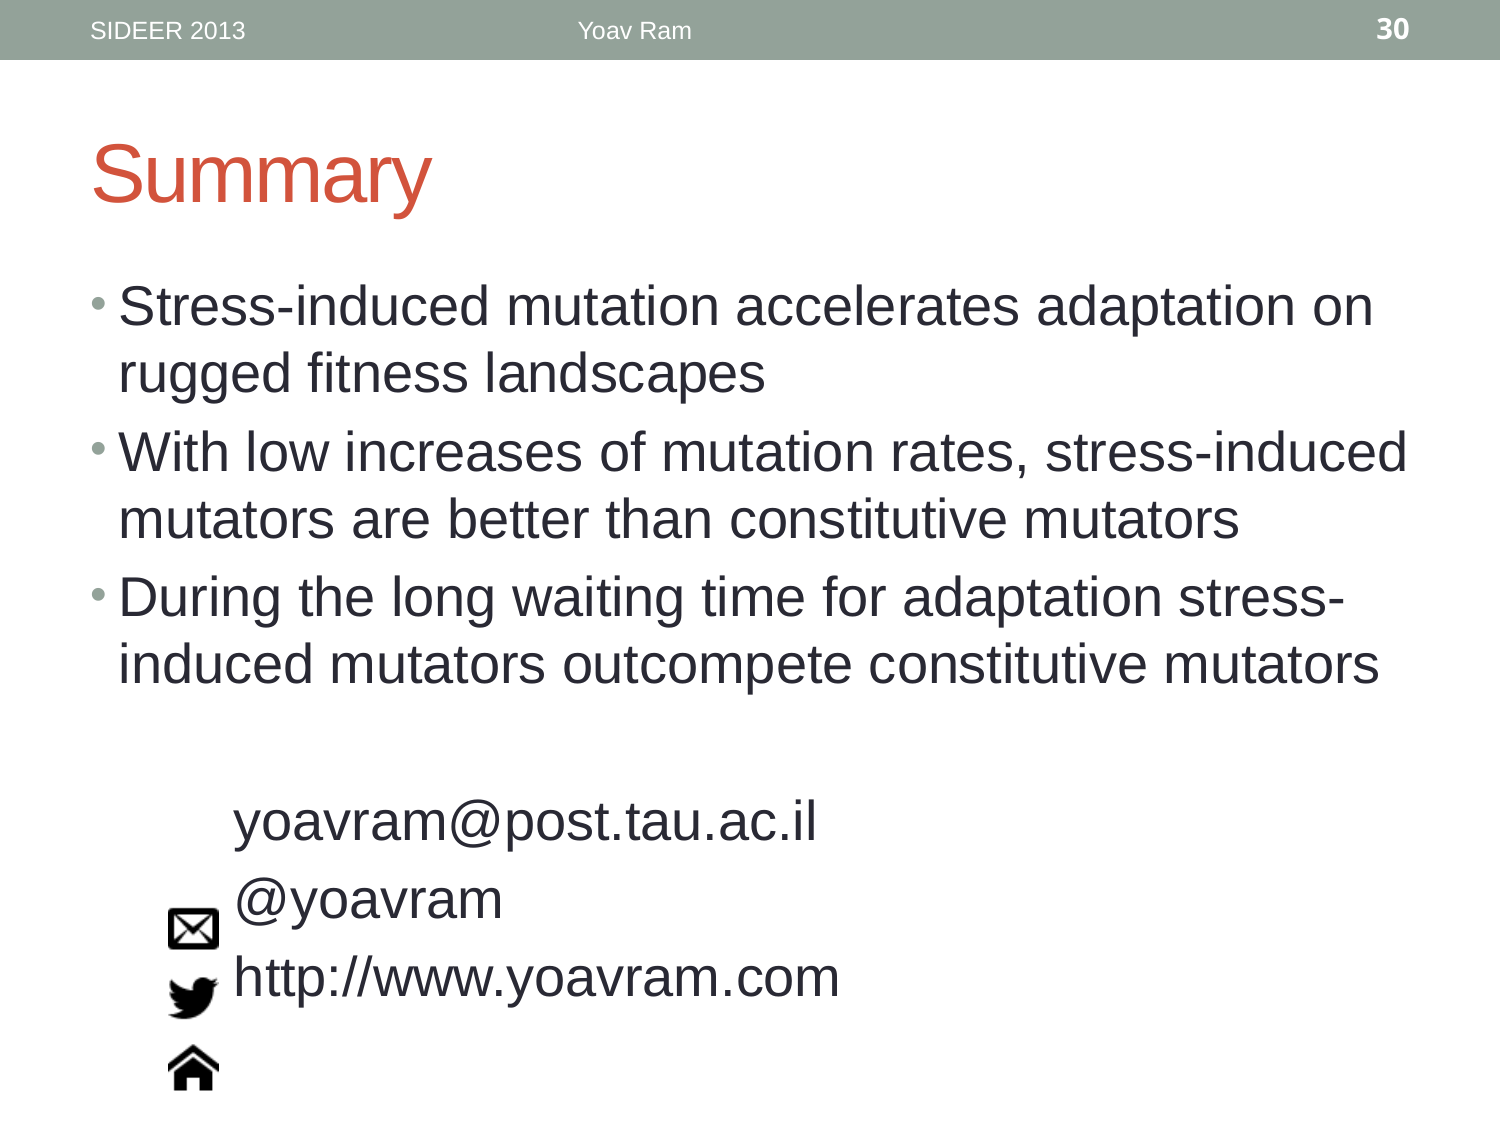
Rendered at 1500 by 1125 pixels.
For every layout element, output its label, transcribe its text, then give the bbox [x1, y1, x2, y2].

footer Yoav Ram [562, 3, 1238, 57]
slide_number SIDEER 2013 [75, 3, 550, 57]
picture [168, 972, 219, 1024]
title Summary [75, 87, 1425, 250]
list Stress-induced mutation accelerates adaptation on rugged fitness landscapes With low increases of mutation rates, stress-induced mutators are better than constitutive mutators During the long waiting time for adaptation stress-induced mutators outcompete constitutive mutators yoavram@post.tau.ac.il @yoavram http://www.yoavram.com [75, 262, 1425, 1125]
picture [168, 902, 219, 953]
slide_number 30 [1250, 3, 1425, 57]
picture [168, 1043, 219, 1095]
